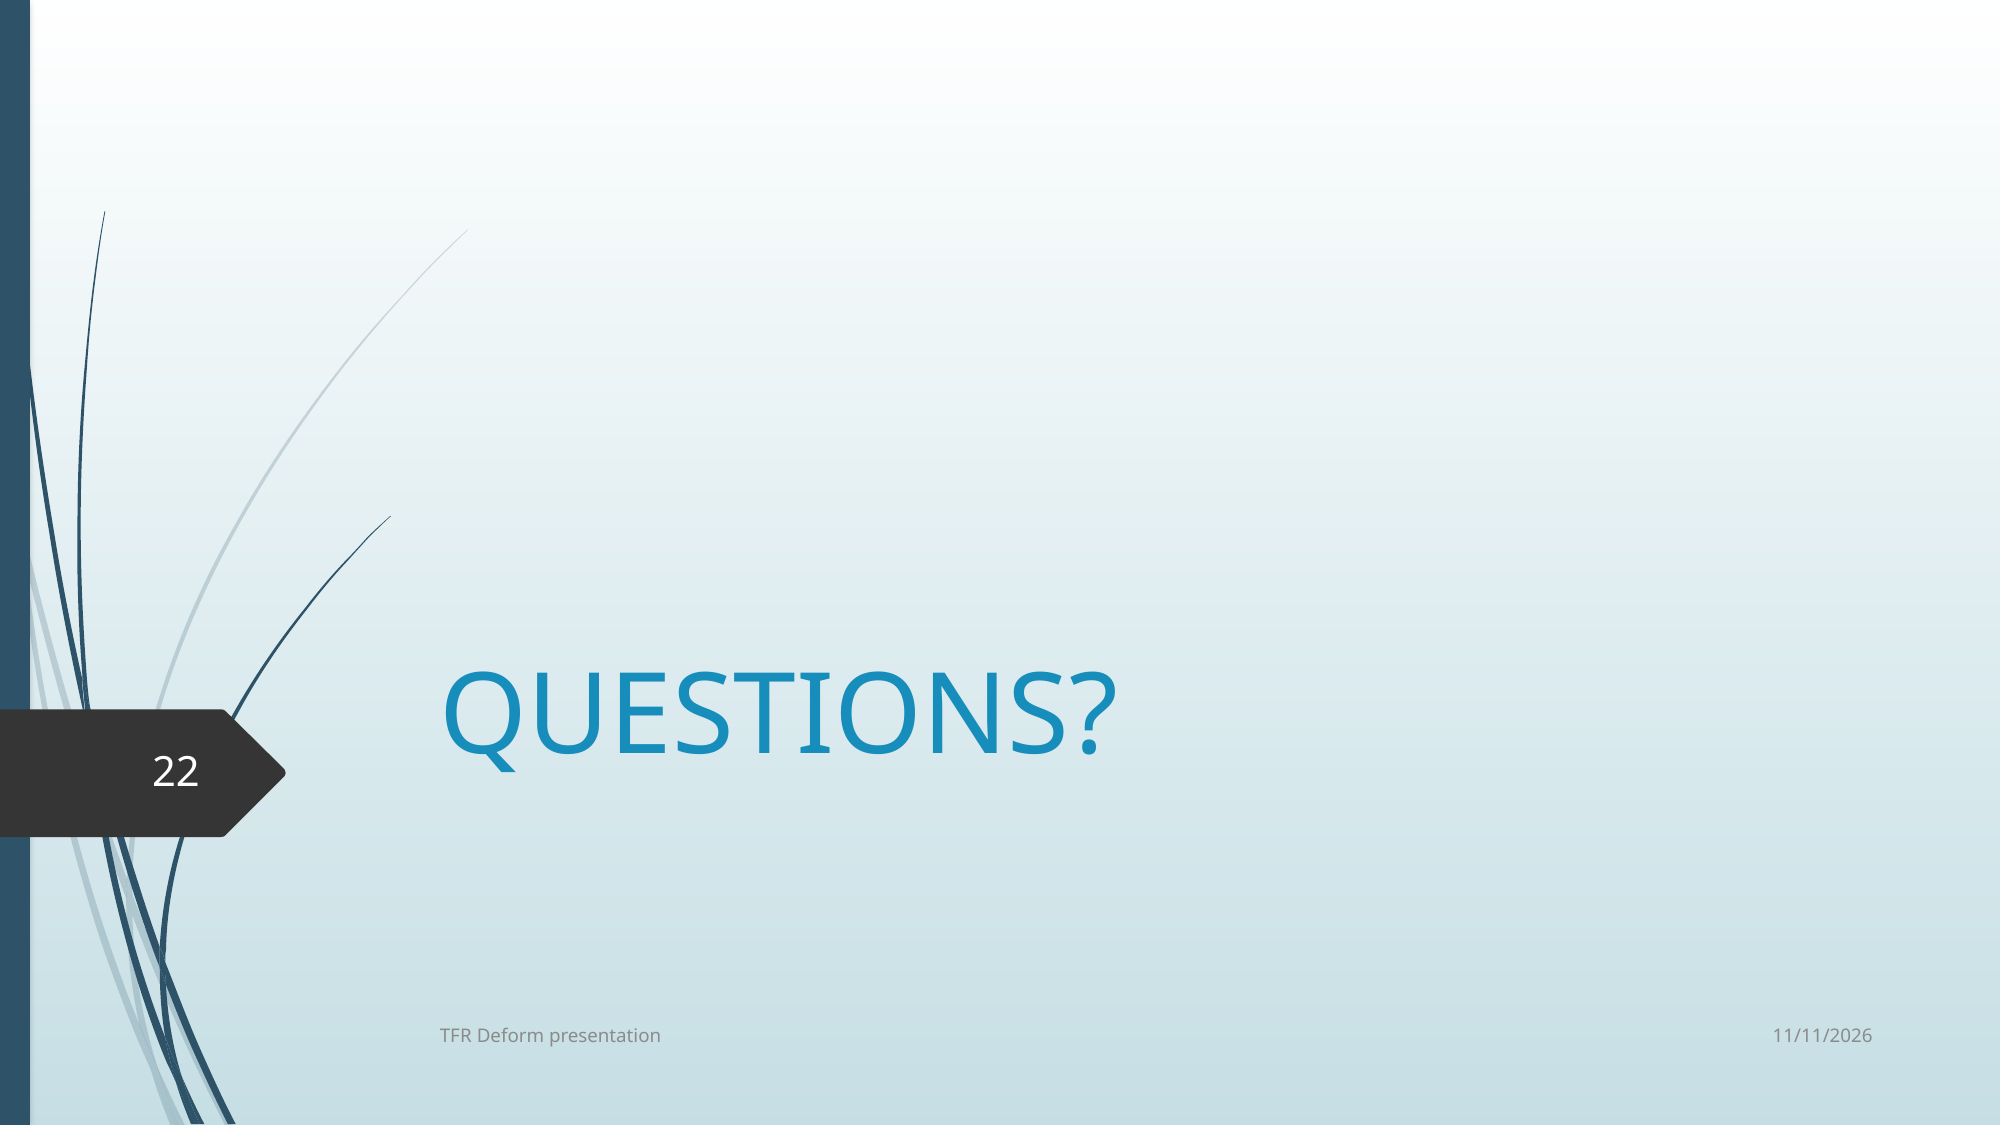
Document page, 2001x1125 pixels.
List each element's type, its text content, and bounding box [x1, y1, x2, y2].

slide_number 22 [87, 743, 216, 803]
title QUESTIONS? [424, 412, 1888, 784]
footer TFR Deform presentation [424, 1006, 1675, 1067]
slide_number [1699, 1005, 1888, 1067]
